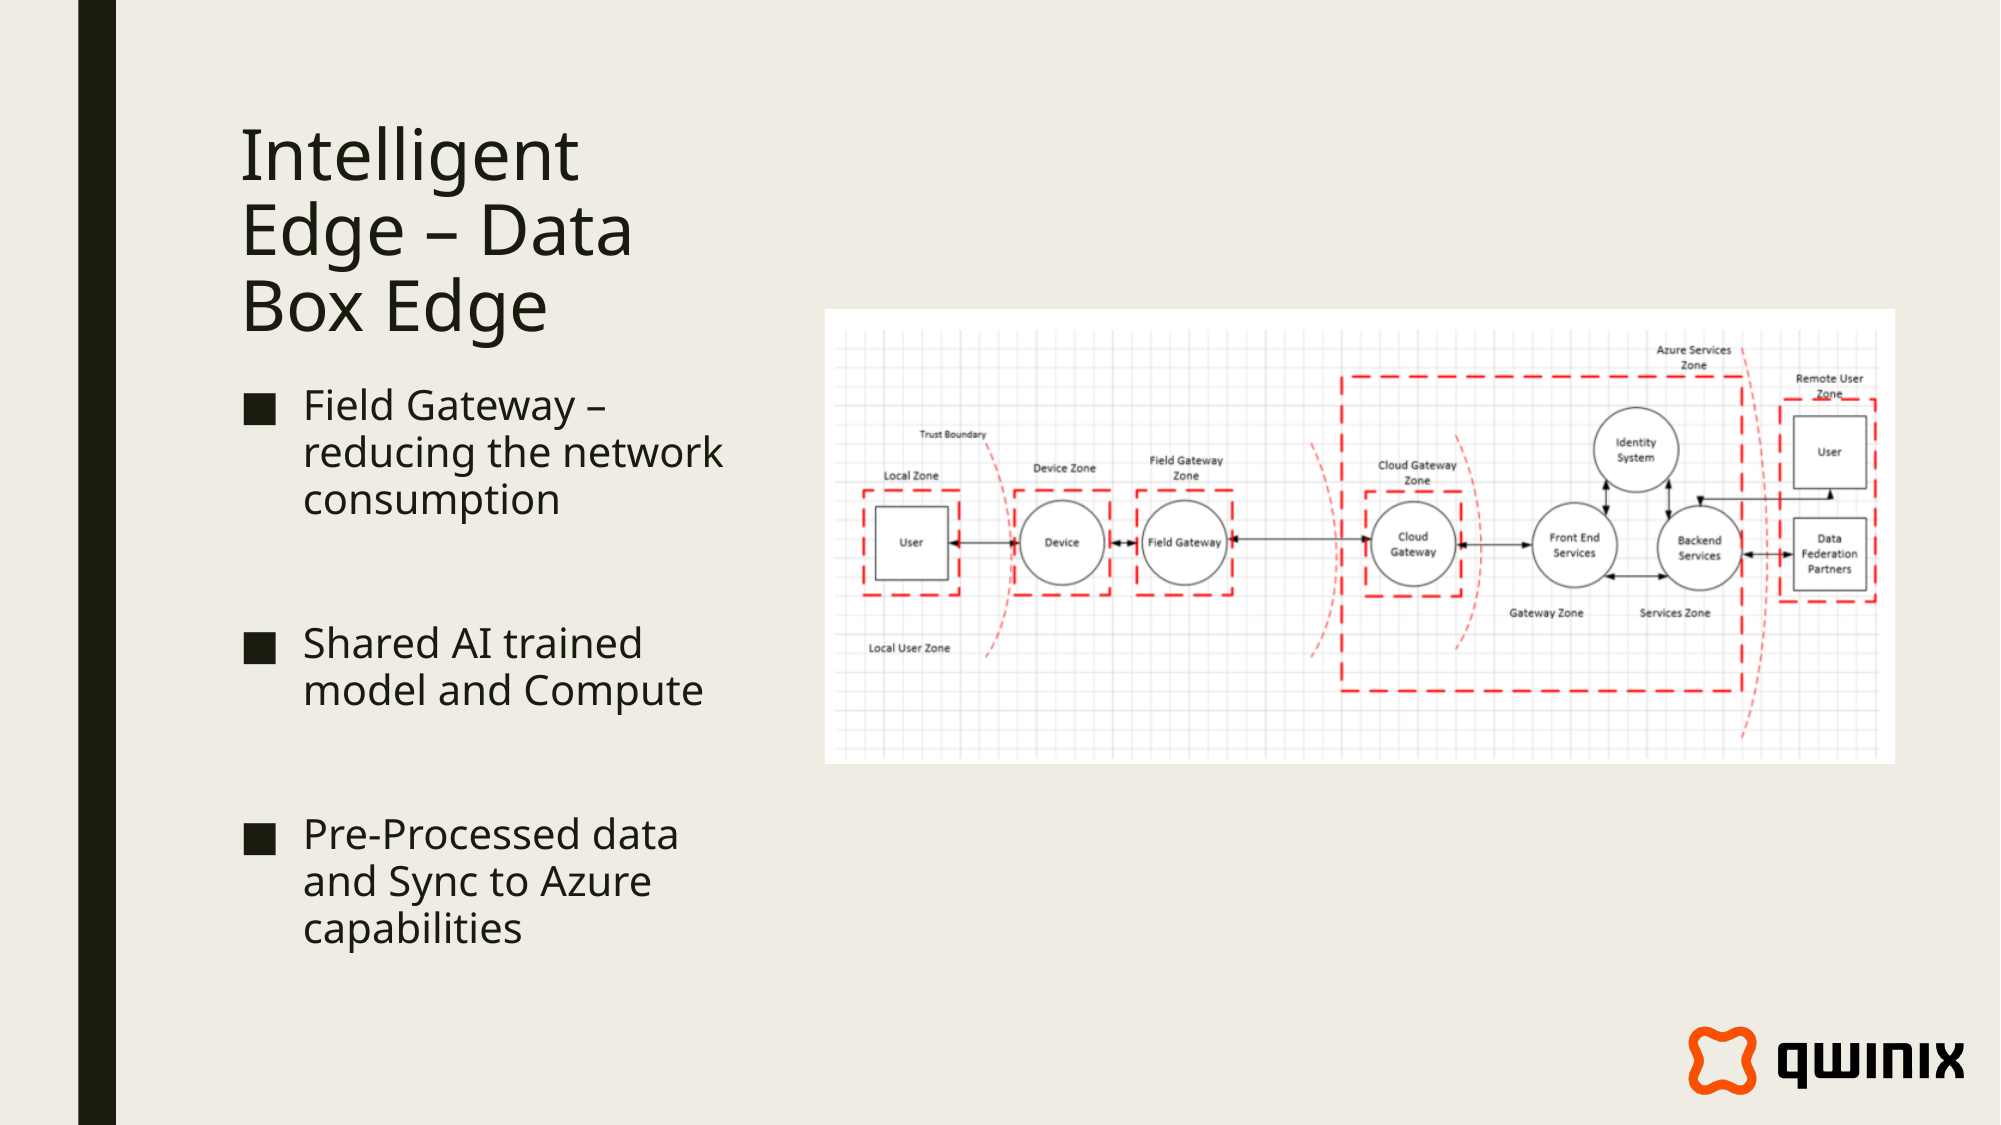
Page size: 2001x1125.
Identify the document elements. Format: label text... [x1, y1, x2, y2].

picture [1656, 1005, 2000, 1120]
title Intelligent Edge – Data Box Edge [225, 112, 764, 357]
list Field Gateway – reducing the network consumption Shared AI trained model and Compute Pre-Processed data and Sync to Azure capabilities [225, 375, 764, 963]
picture [825, 309, 1895, 764]
